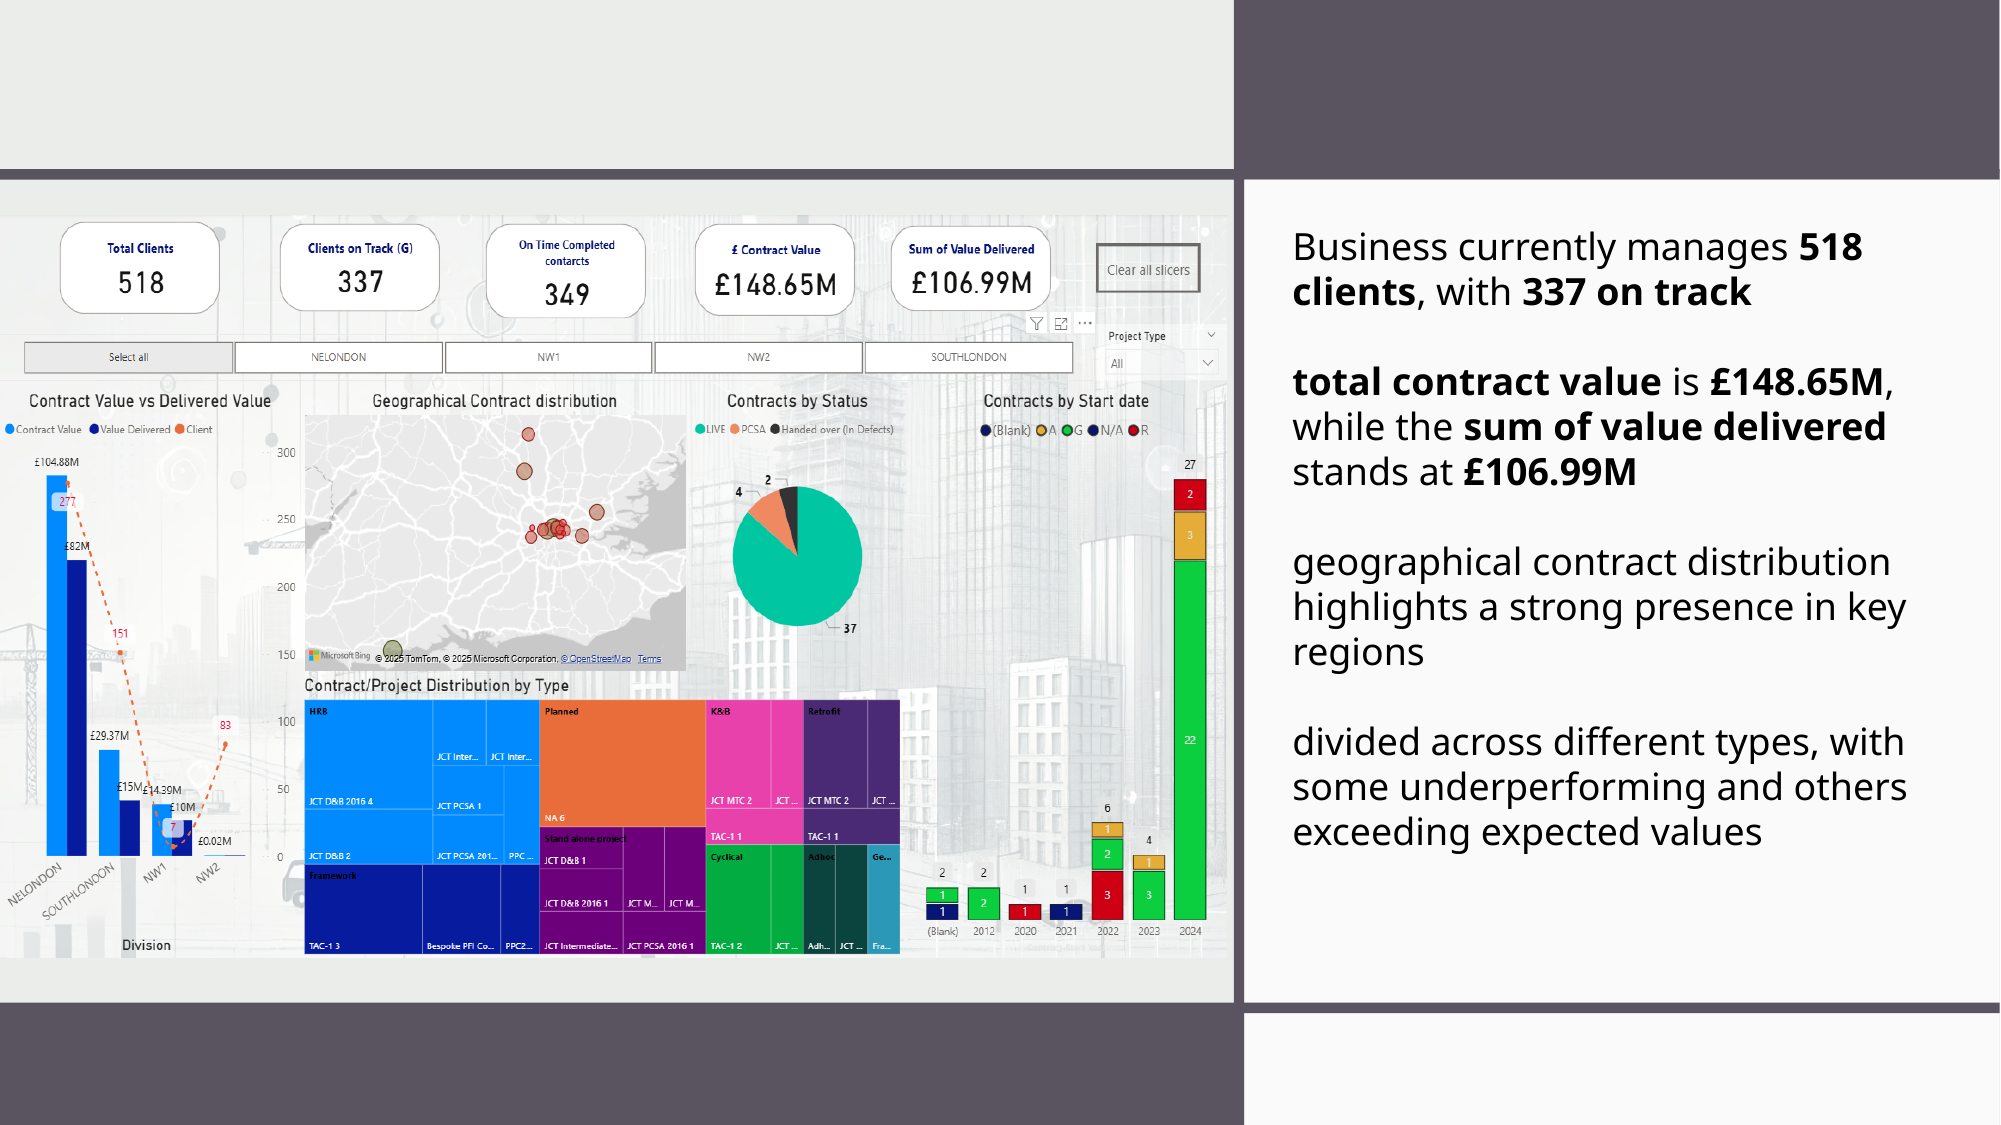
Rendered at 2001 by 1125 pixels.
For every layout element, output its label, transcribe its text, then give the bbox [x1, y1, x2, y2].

picture [0, 179, 1234, 1003]
text_box Business currently manages 518 clients, with 337 on track total contract value is £148.65M, while the sum of value delivered stands at £106.99M geographical contract distribution highlights a strong presence in key regions divided across different types, with some underperforming and others exceeding expected values [1277, 215, 1966, 950]
